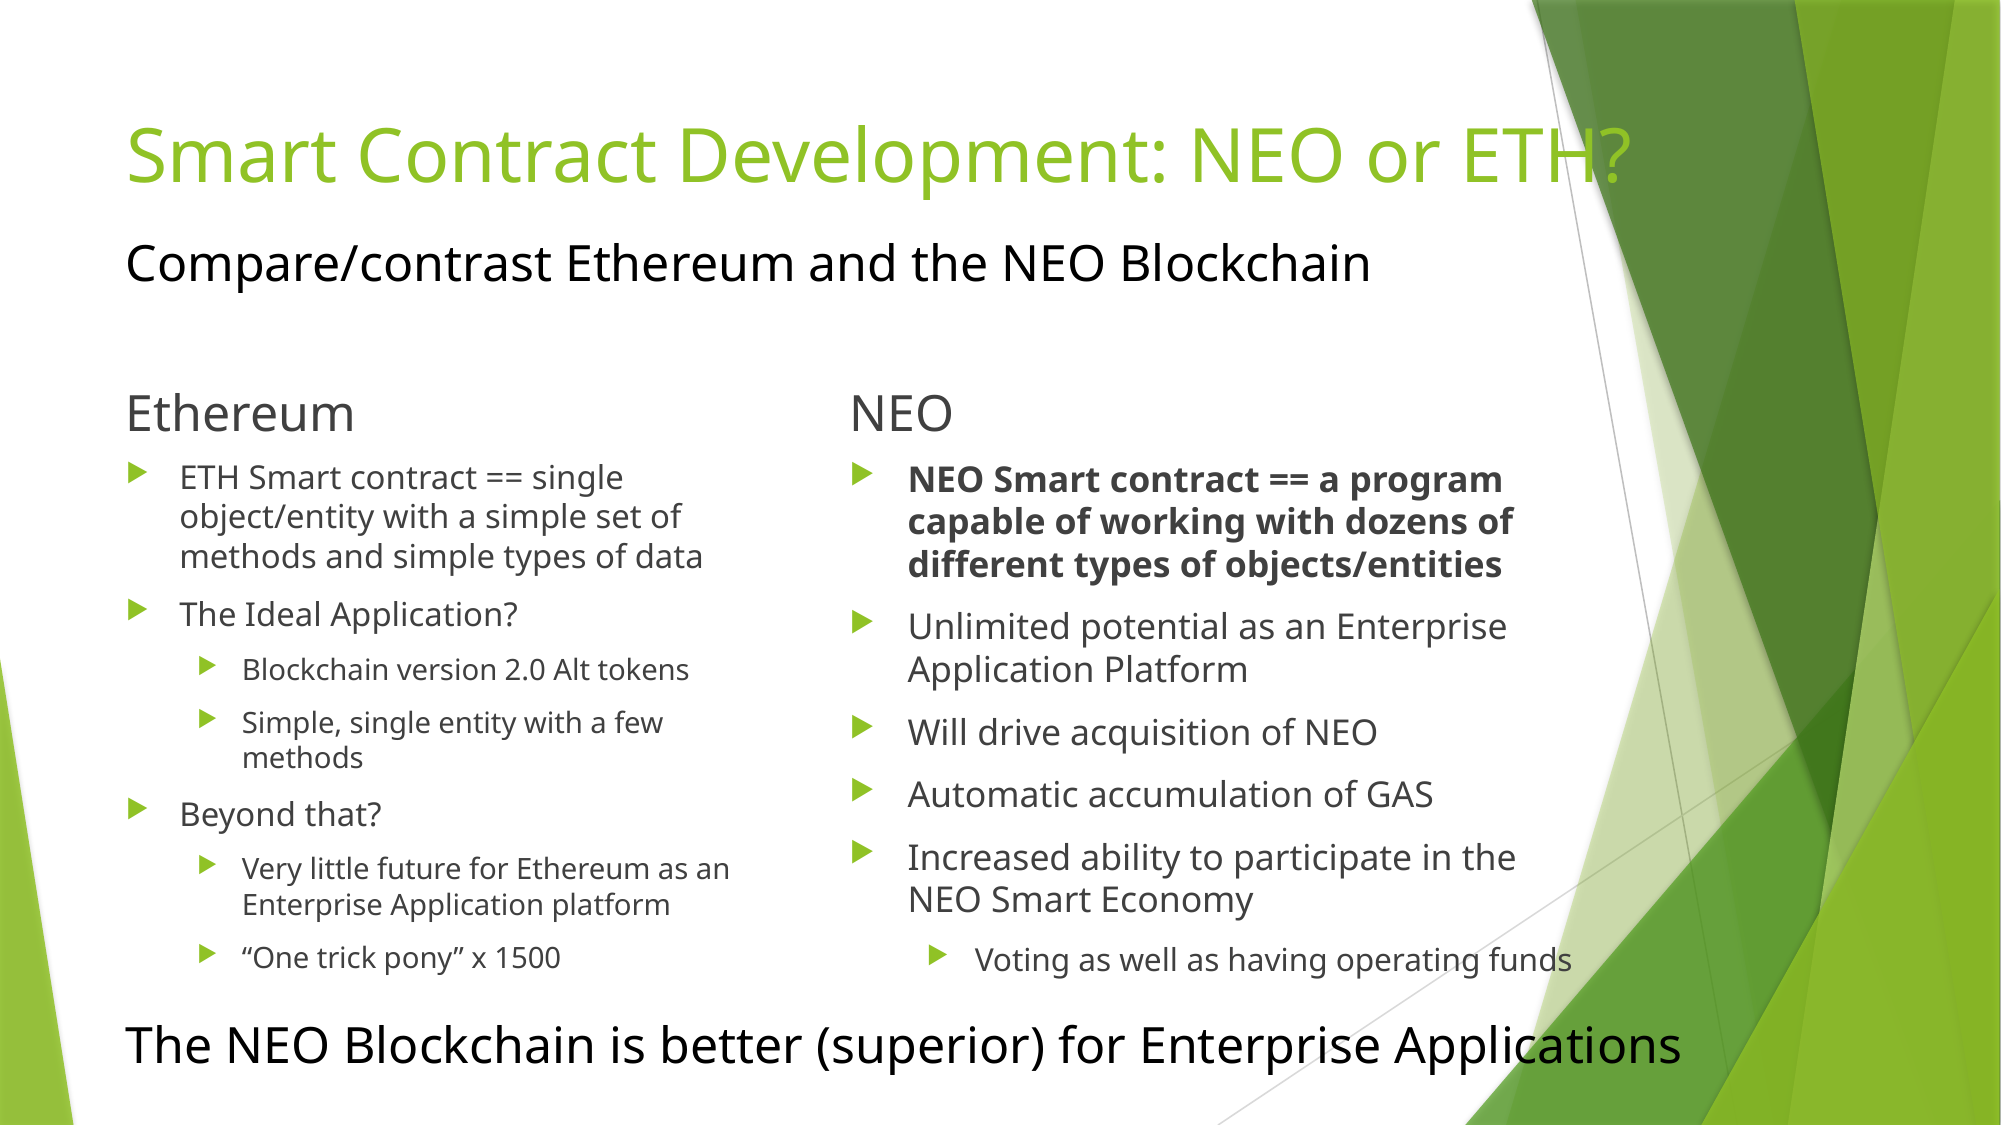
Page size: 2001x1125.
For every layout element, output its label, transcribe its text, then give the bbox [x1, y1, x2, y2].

list NEO Smart contract == a program capable of working with dozens of different types of objects/entities Unlimited potential as an Enterprise Application Platform Will drive acquisition of NEO Automatic accumulation of GAS Increased ability to participate in the NEO Smart Economy Voting as well as having operating funds [834, 448, 1602, 991]
list NEO [834, 354, 1522, 448]
list ETH Smart contract == single object/entity with a simple set of methods and simple types of data The Ideal Application? Blockchain version 2.0 Alt tokens Simple, single entity with a few methods Beyond that? Very little future for Ethereum as an Enterprise Application platform “One trick pony” x 1500 [110, 448, 798, 991]
list Ethereum [110, 354, 798, 448]
text_box The NEO Blockchain is better (superior) for Enterprise Applications [110, 1006, 1794, 1081]
text_box Compare/contrast Ethereum and the NEO Blockchain [110, 223, 1794, 299]
title Smart Contract Development: NEO or ETH? [111, 99, 1794, 223]
